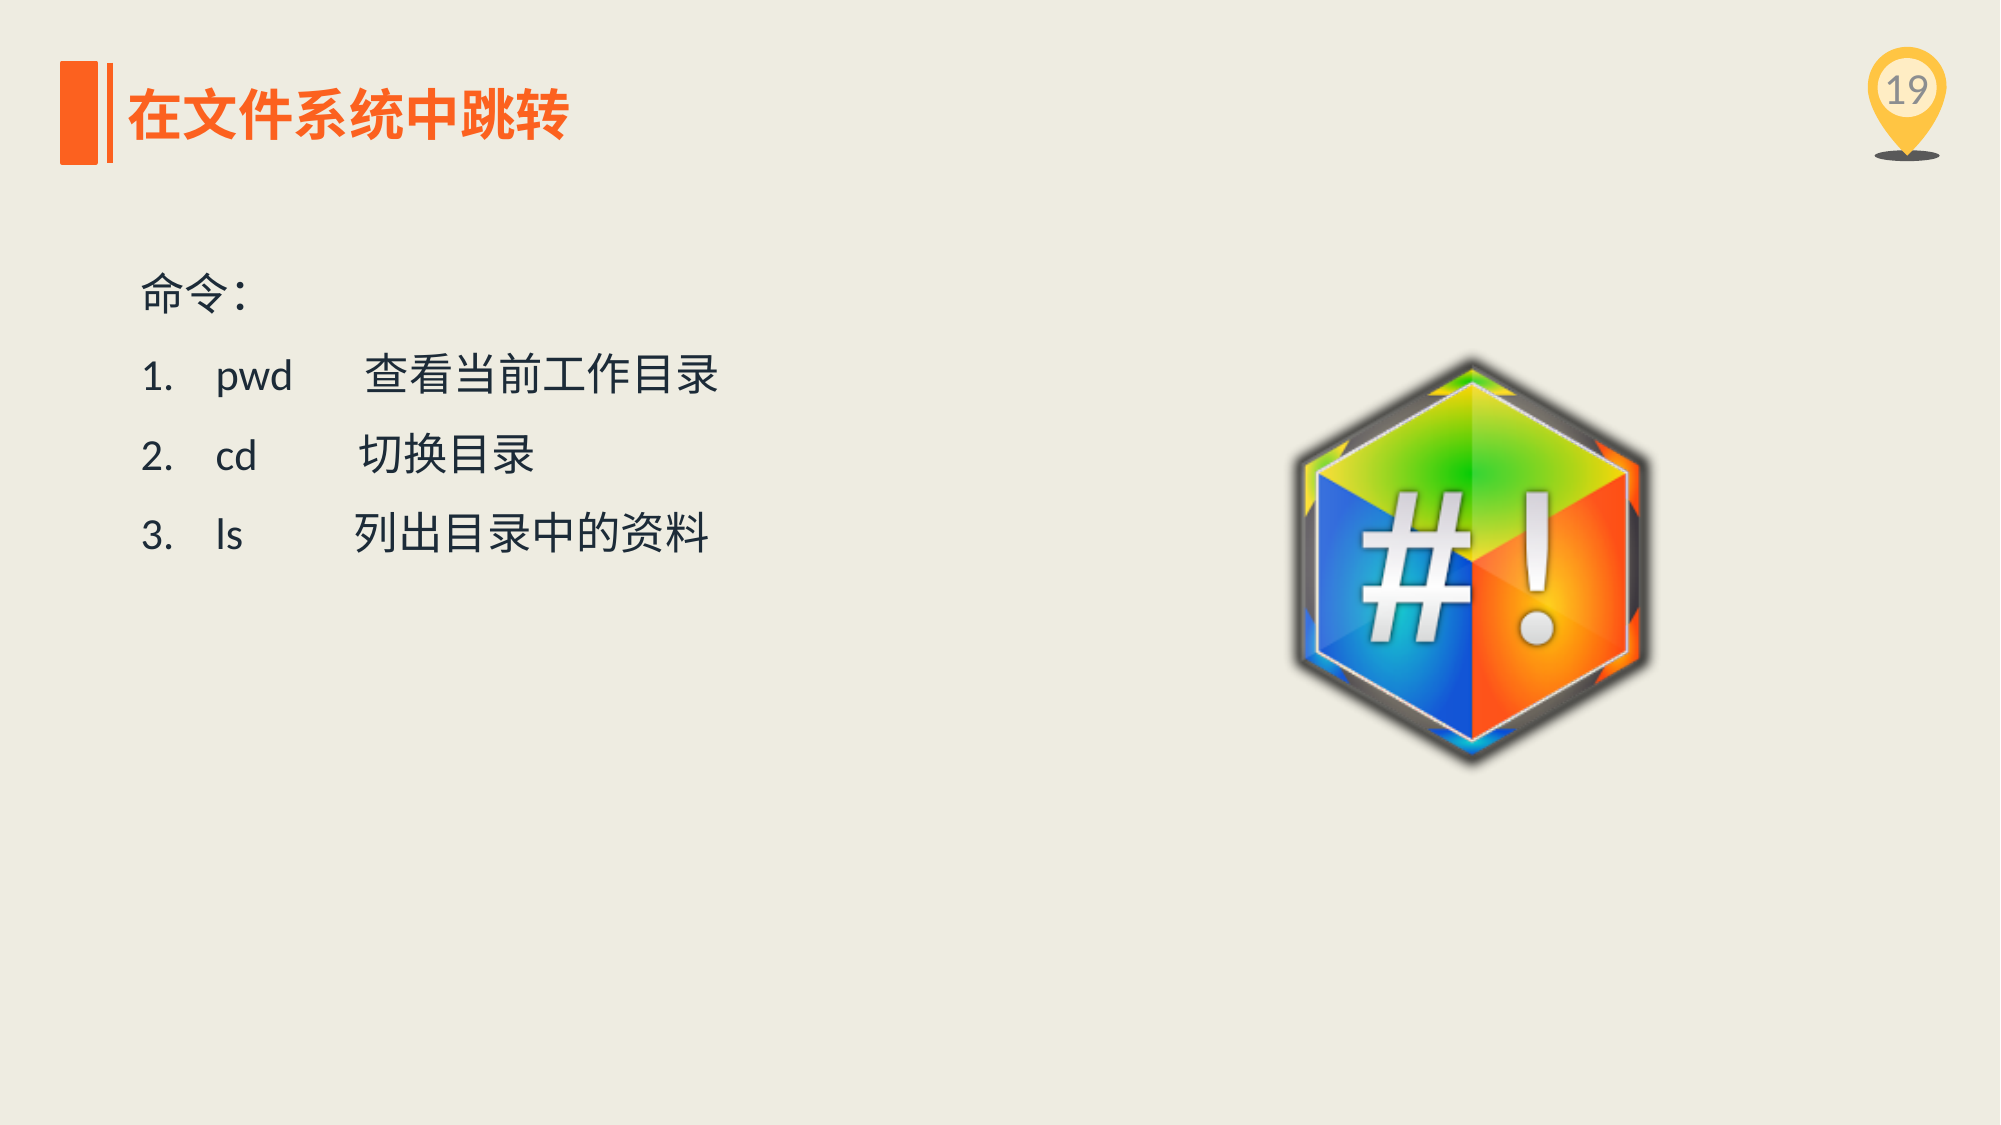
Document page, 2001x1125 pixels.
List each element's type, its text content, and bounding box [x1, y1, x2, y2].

text_box [60, 61, 98, 165]
text_box 在文件系统中跳转 [115, 72, 823, 154]
slide_number 19 [1673, 57, 2000, 118]
picture [1247, 337, 1698, 788]
text_box 命令： pwd 查看当前工作目录 cd 切换目录 ls 列出目录中的资料 [125, 231, 1000, 567]
